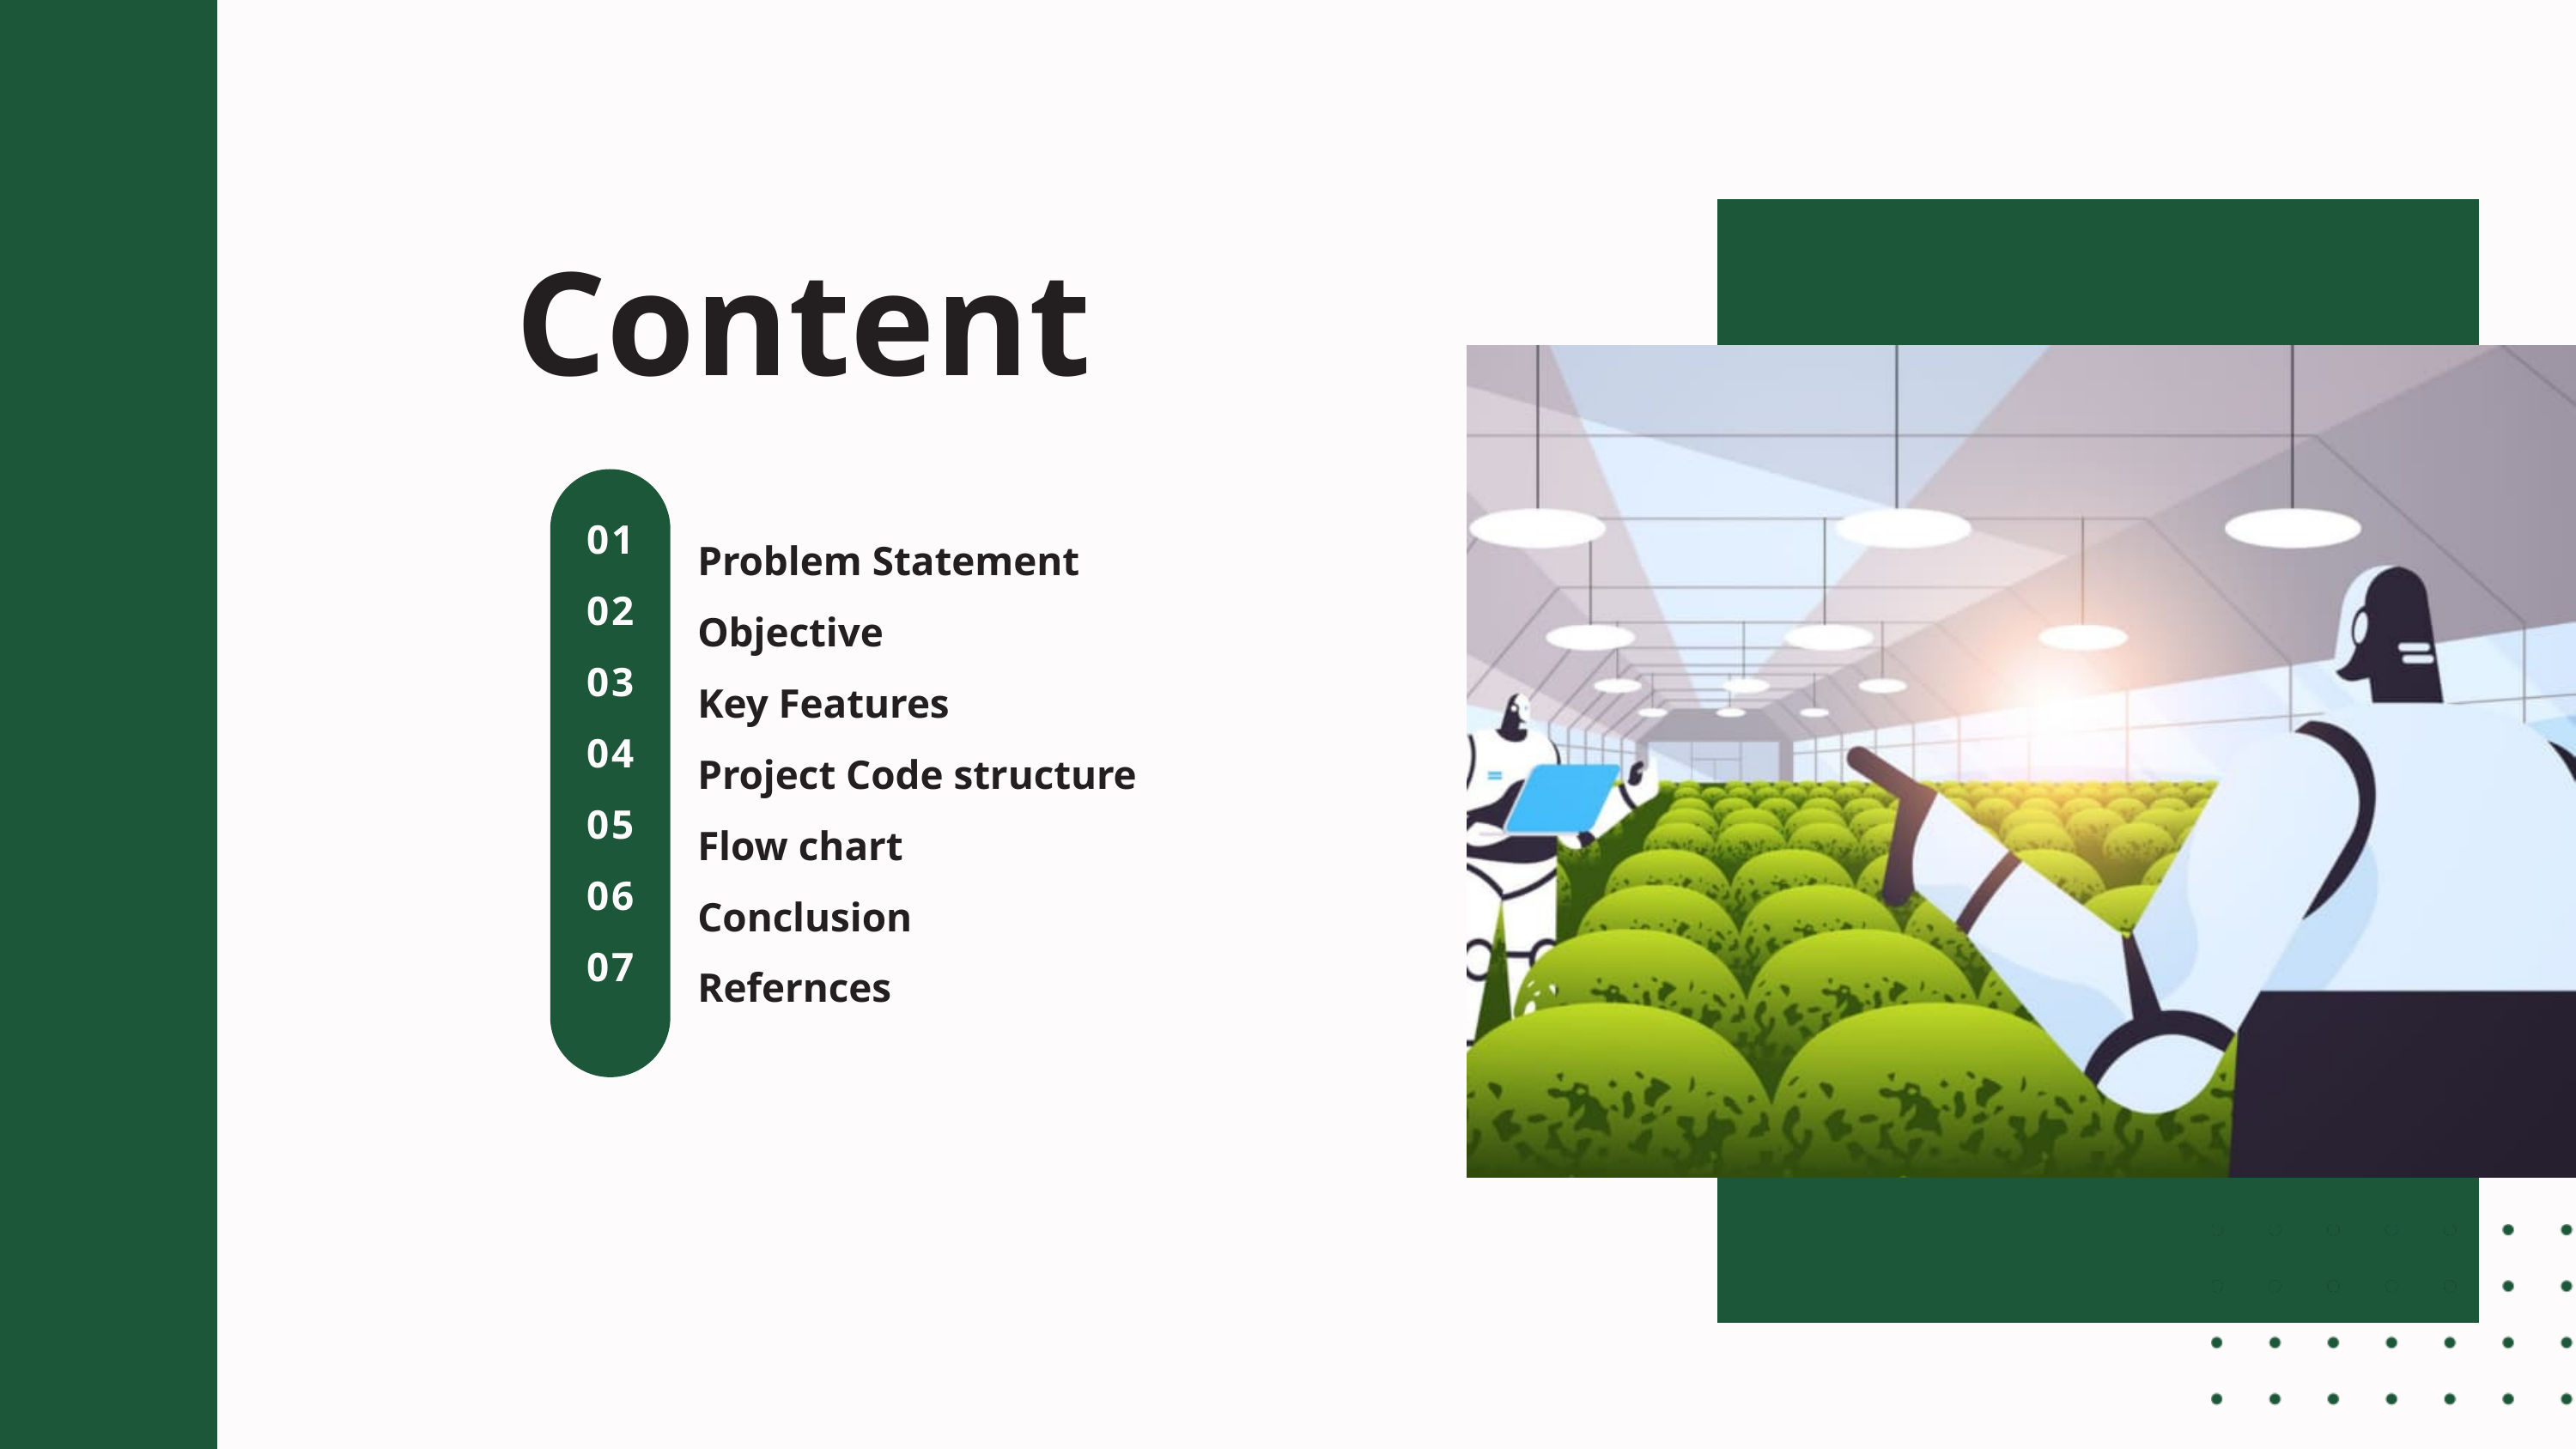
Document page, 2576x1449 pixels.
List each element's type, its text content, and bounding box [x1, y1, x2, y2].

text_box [1716, 198, 2480, 1324]
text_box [550, 469, 671, 1078]
text_box [1467, 345, 1712, 1178]
text_box [2482, 345, 2576, 1178]
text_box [0, 0, 218, 1449]
text_box Problem Statement Objective Key Features Project Code structure Flow chart Conclusion Refernces [697, 512, 1237, 1010]
text_box [2211, 1224, 2576, 1449]
text_box Content [514, 207, 1313, 405]
